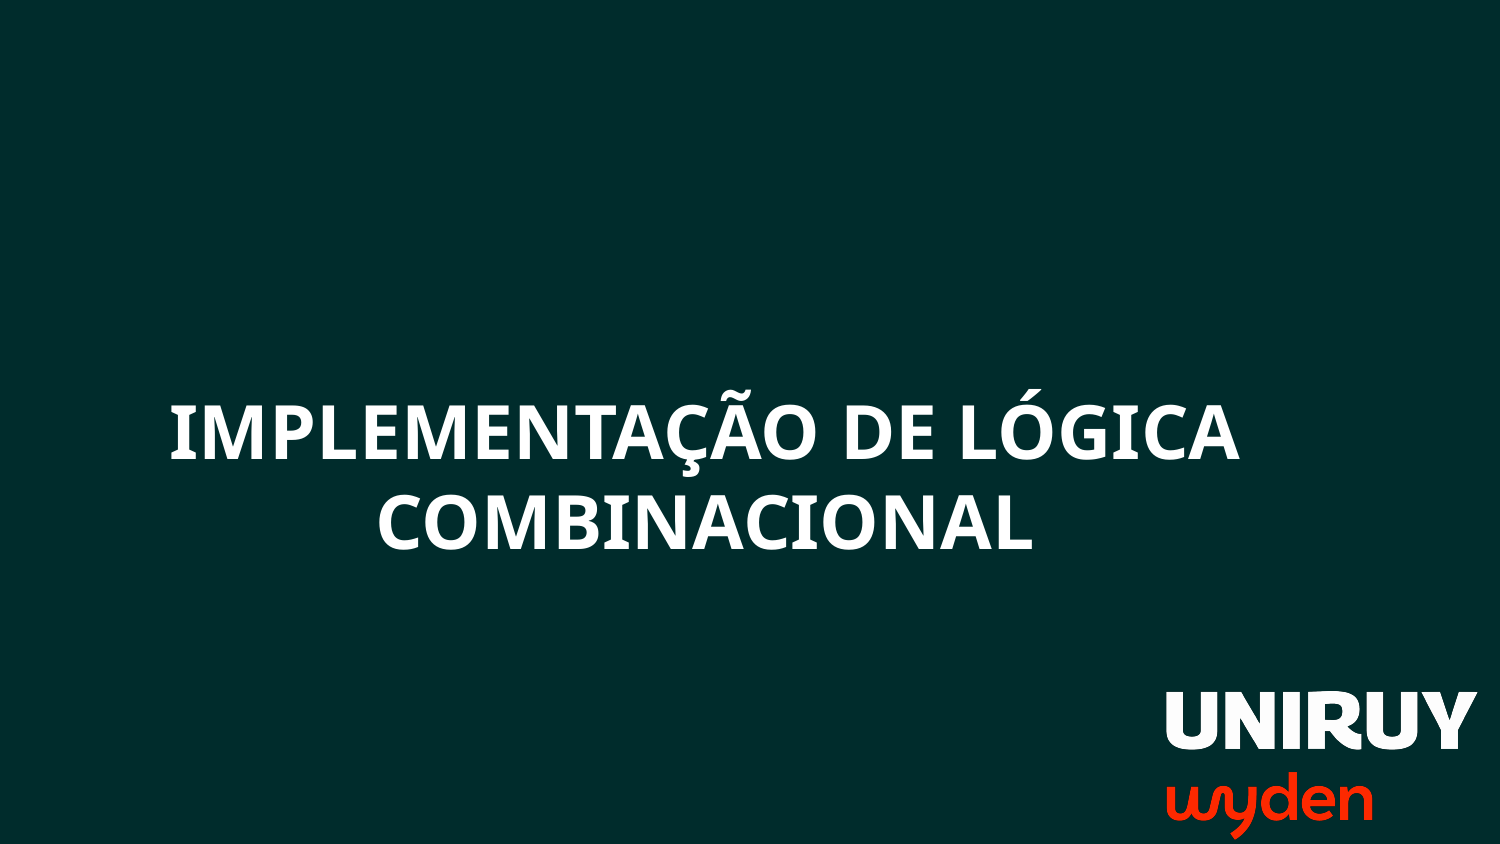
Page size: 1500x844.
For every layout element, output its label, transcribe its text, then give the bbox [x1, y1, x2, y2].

picture [1166, 691, 1478, 840]
text_box IMPLEMENTAÇÃO DE LÓGICA COMBINACIONAL [30, 63, 1381, 780]
